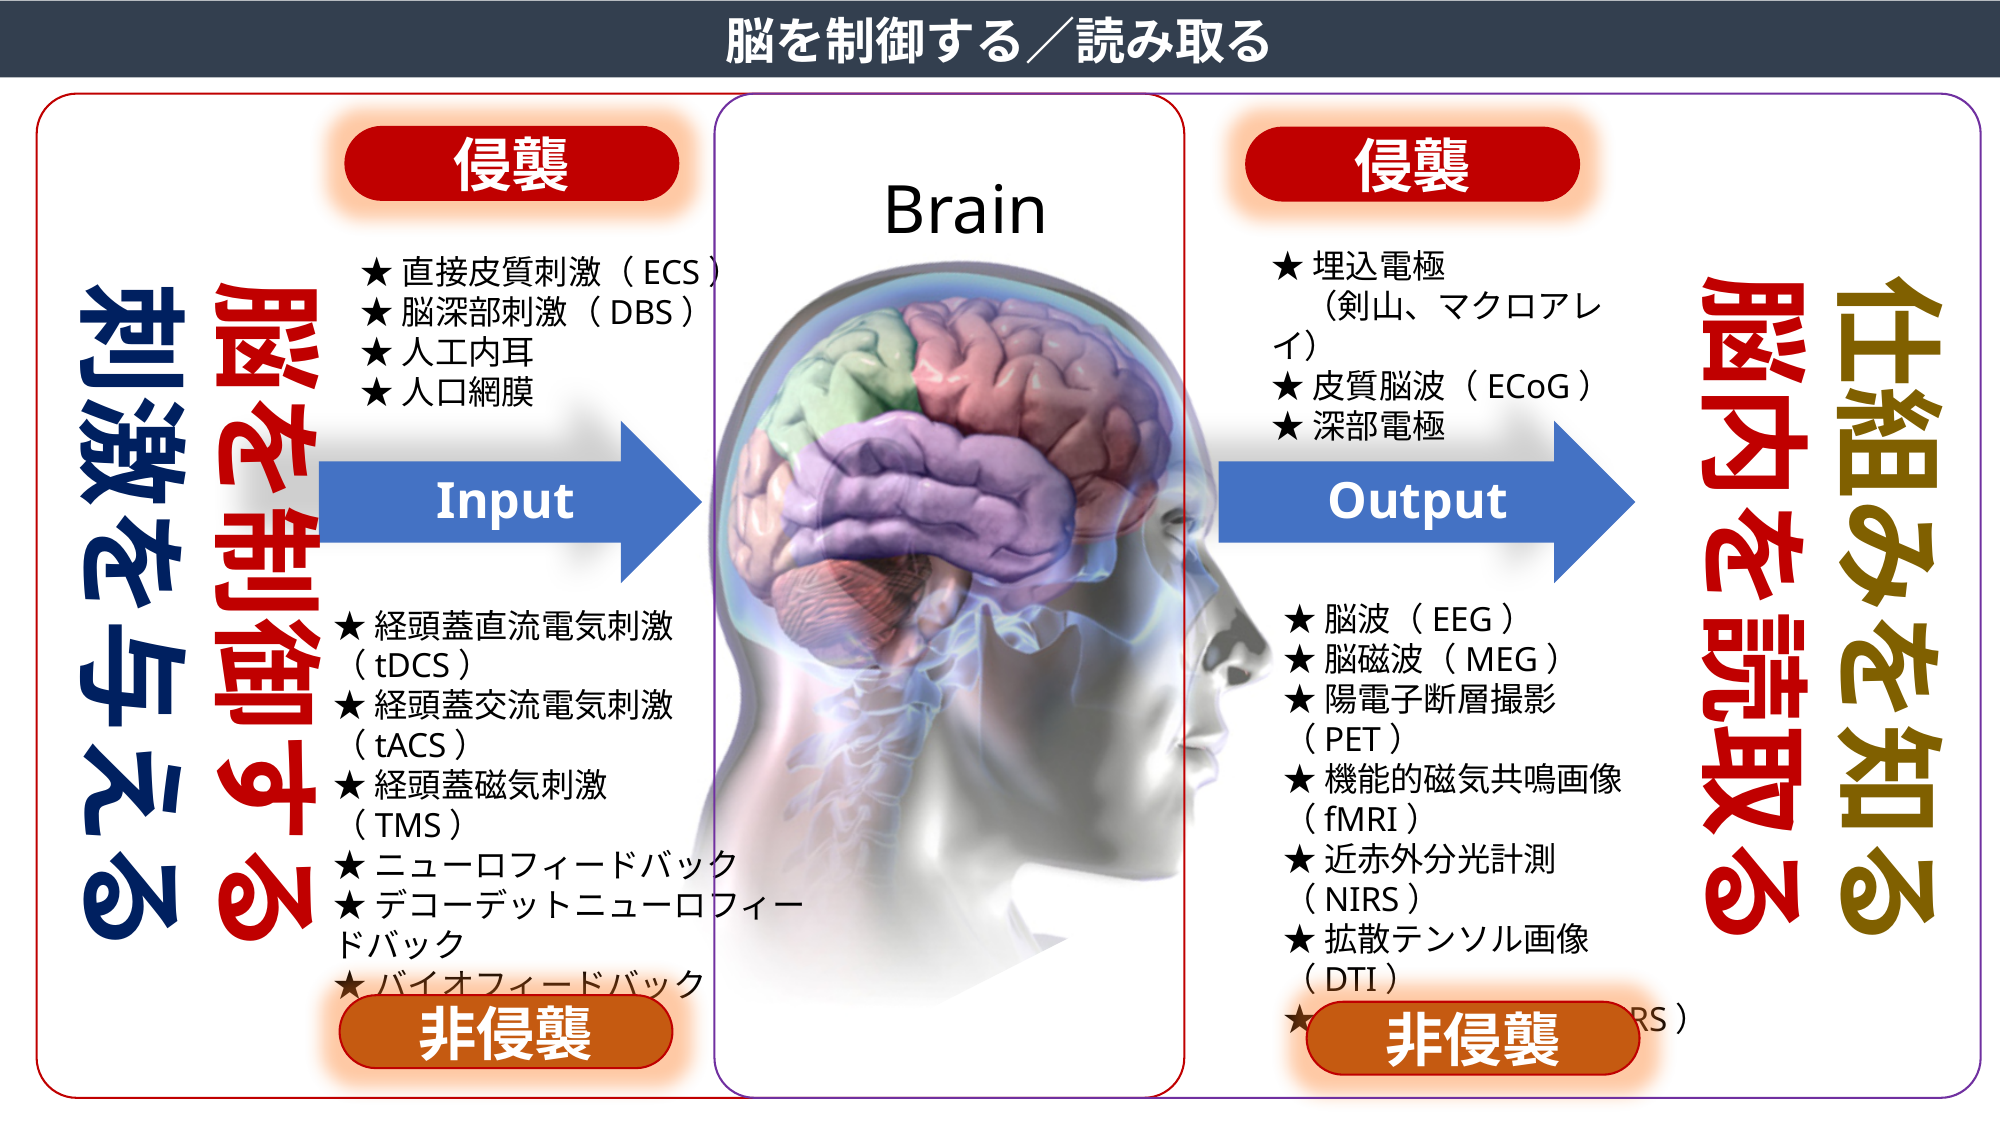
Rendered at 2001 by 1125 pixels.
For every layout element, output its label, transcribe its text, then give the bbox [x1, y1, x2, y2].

text_box Input [394, 460, 571, 536]
text_box Output [1305, 460, 1529, 536]
text_box Brain [847, 159, 1084, 255]
text_box [35, 92, 748, 1099]
text_box 脳を制御する／読み取る [0, 0, 2000, 78]
picture [571, 278, 1266, 973]
text_box [713, 92, 1982, 1099]
